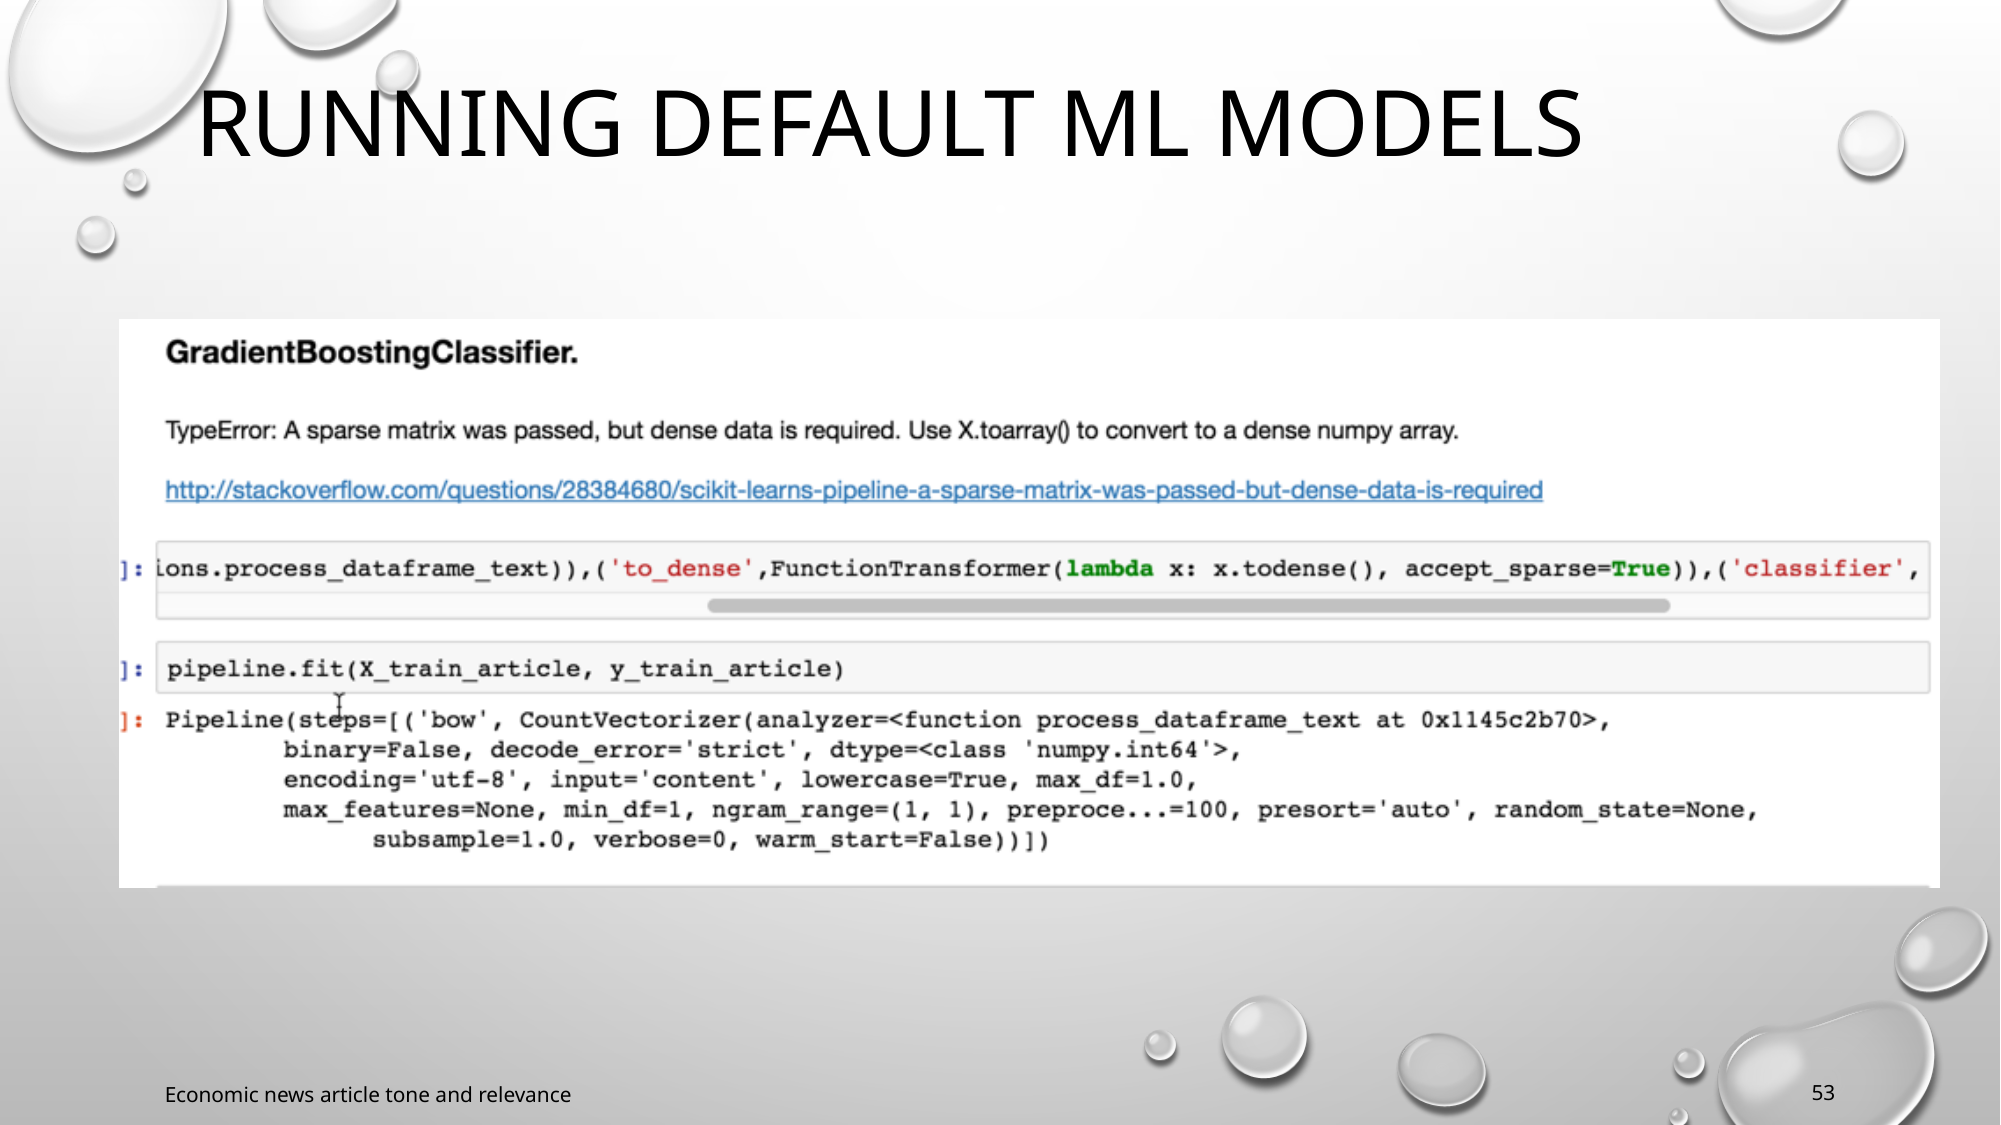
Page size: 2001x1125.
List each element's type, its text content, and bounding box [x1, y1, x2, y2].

title Running default ml models [180, 47, 1830, 206]
footer Economic news article tone and relevance [149, 1063, 1245, 1124]
picture [0, 0, 2000, 1125]
slide_number 53 [1724, 1063, 1851, 1124]
